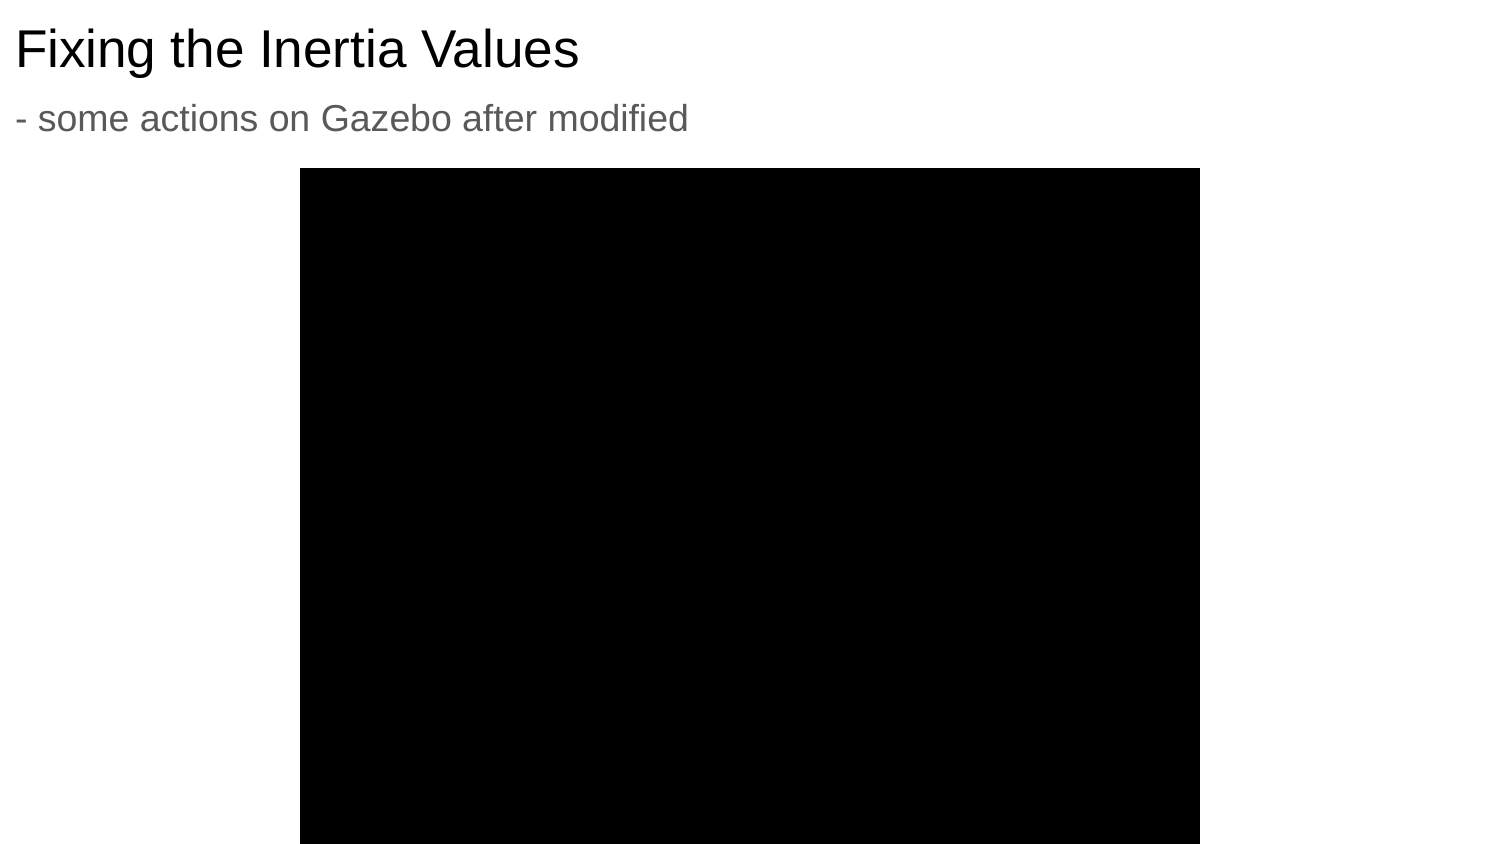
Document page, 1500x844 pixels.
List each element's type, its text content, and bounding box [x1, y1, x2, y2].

title Fixing the Inertia Values [0, 0, 1398, 72]
picture [299, 168, 1201, 844]
list - some actions on Gazebo after modified [0, 72, 1500, 690]
